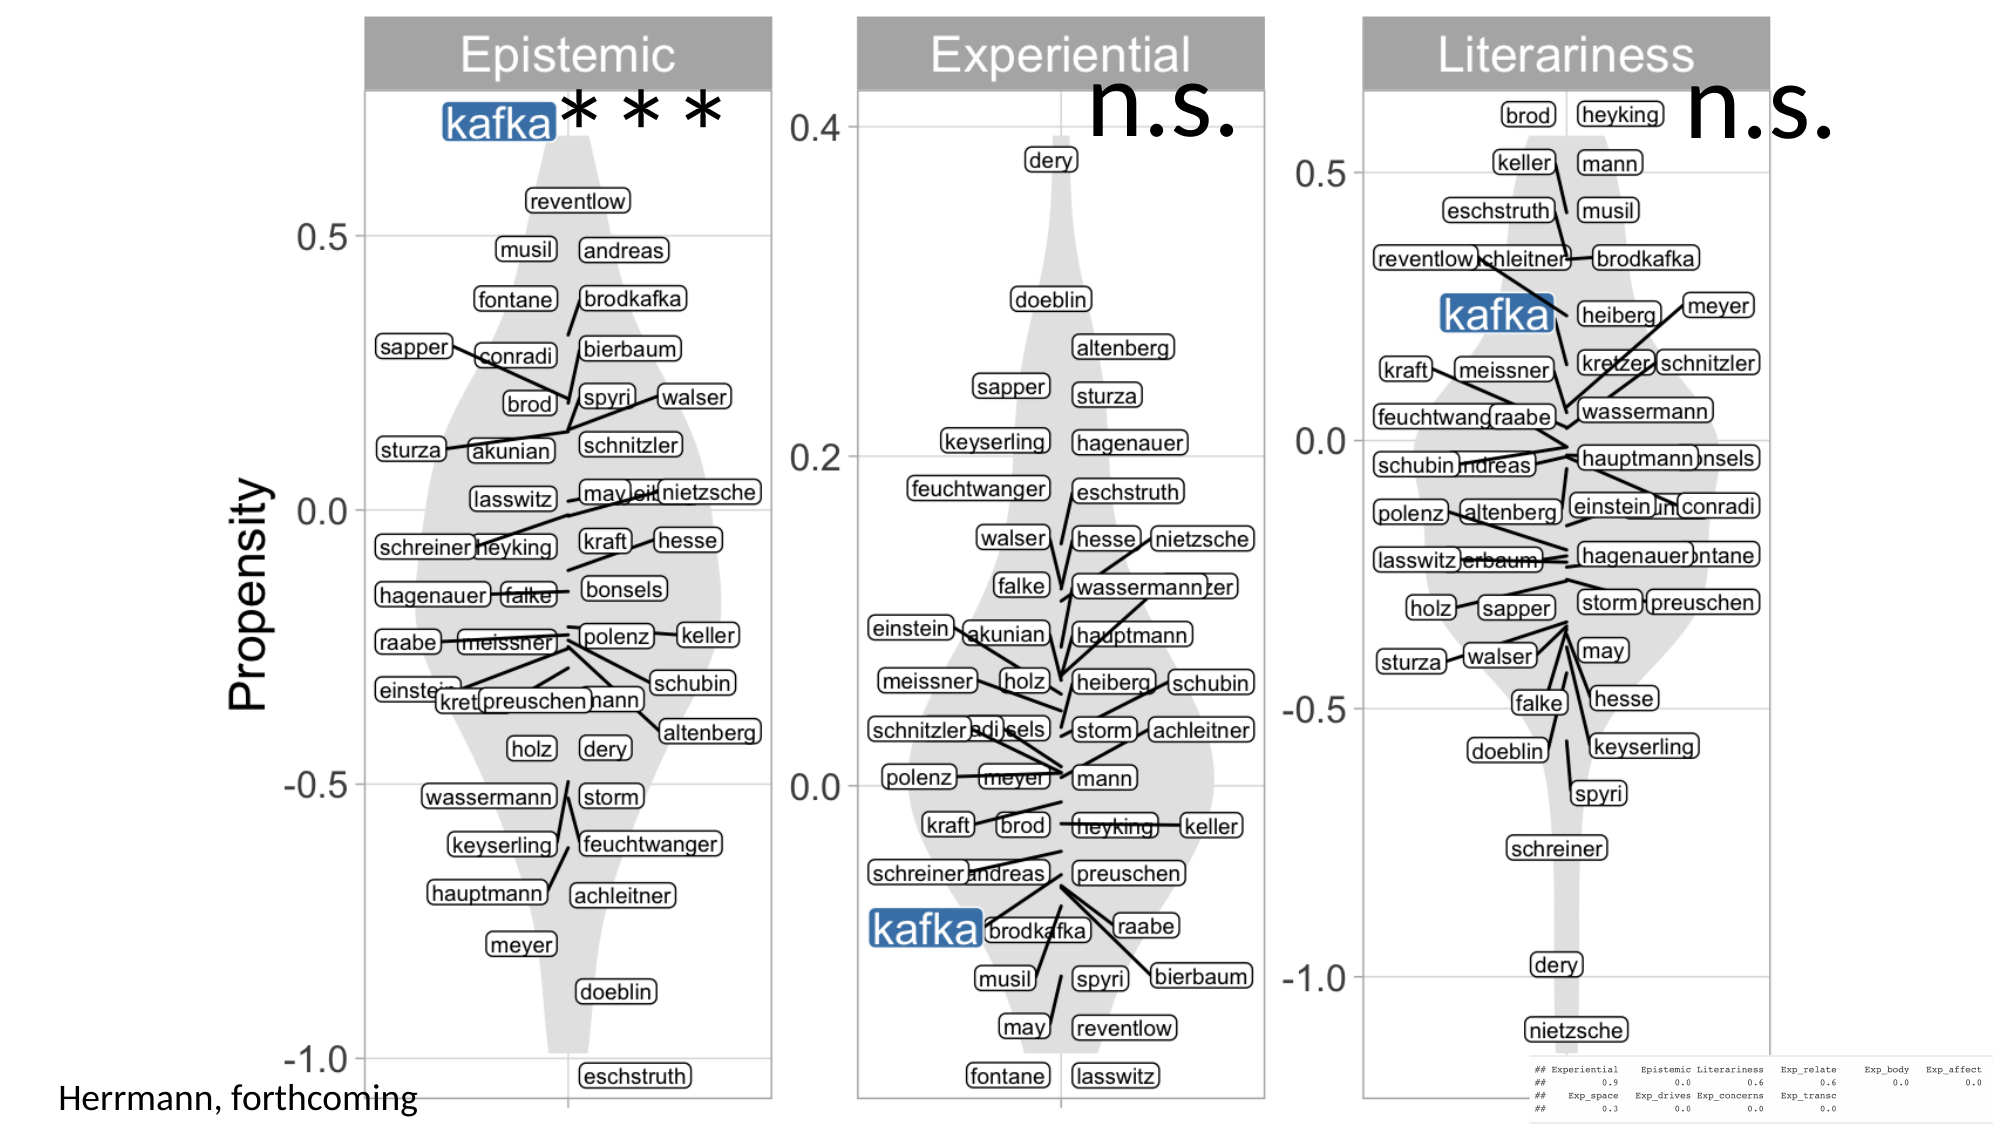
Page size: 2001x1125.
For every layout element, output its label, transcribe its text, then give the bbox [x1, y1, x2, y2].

text_box n.s. [1788, 22, 1853, 168]
text_box Herrmann, forthcoming [43, 1065, 212, 1125]
picture [212, 0, 1994, 1125]
